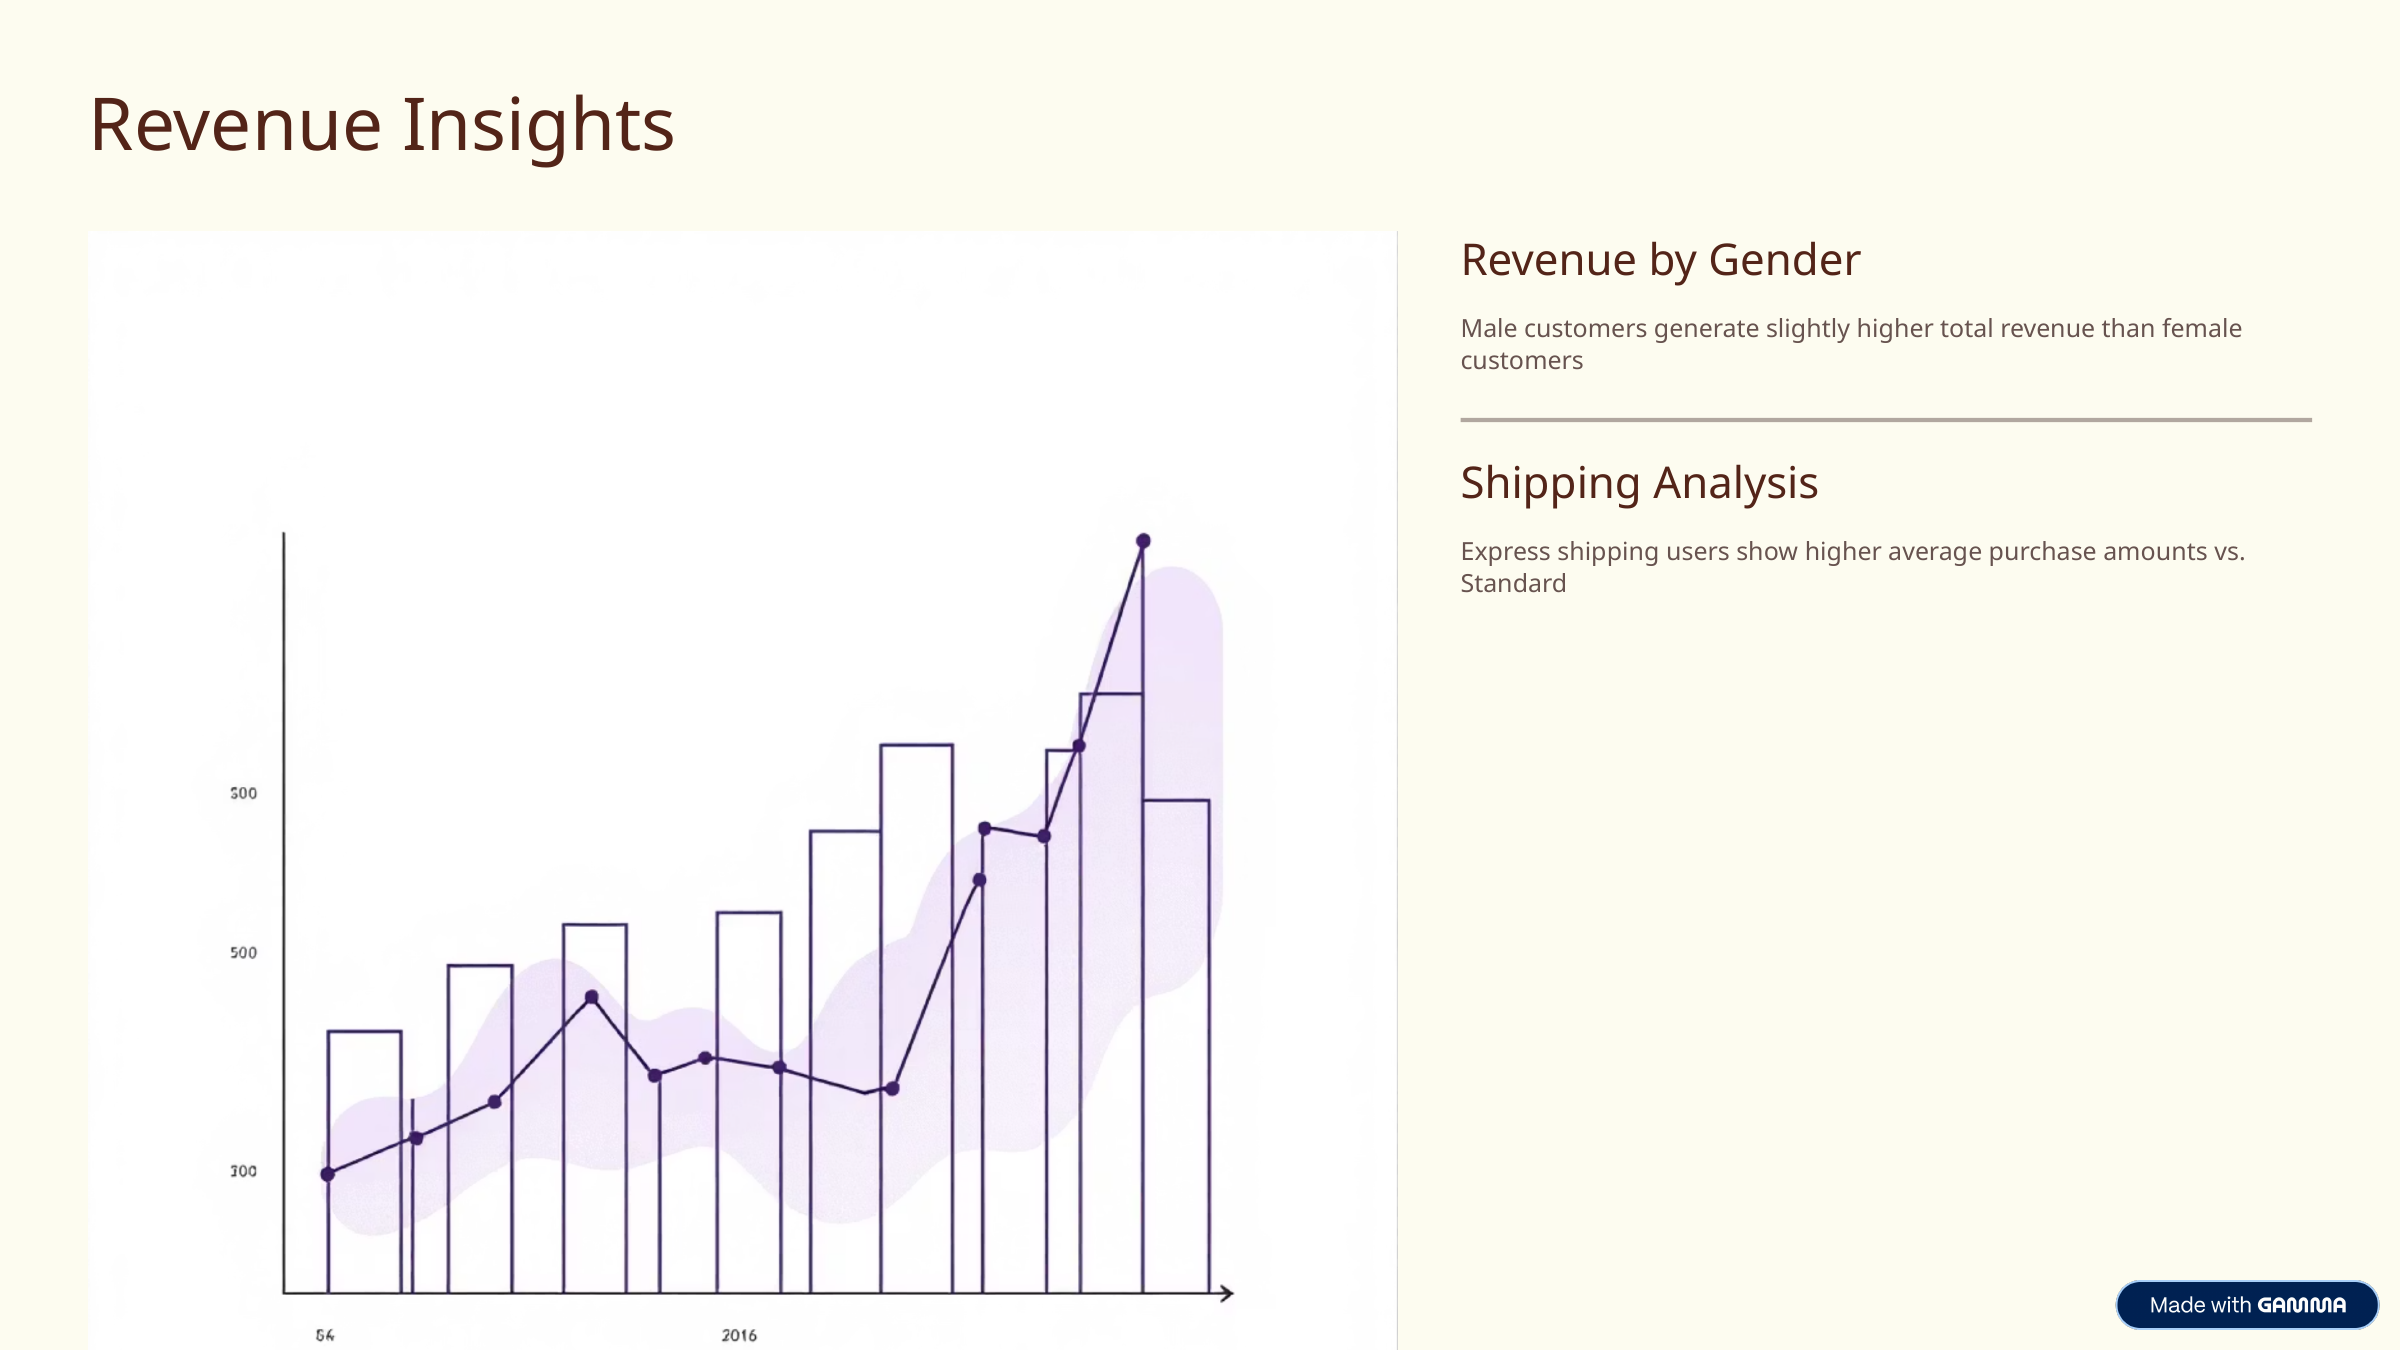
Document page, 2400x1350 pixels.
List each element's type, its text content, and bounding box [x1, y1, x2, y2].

text_box Revenue by Gender [1460, 228, 1899, 286]
text_box Shipping Analysis [1460, 450, 1899, 508]
text_box [1460, 417, 2313, 423]
picture [2106, 1271, 2389, 1339]
text_box Male customers generate slightly higher total revenue than female customers [1460, 310, 2313, 377]
picture [88, 231, 1398, 1350]
text_box Revenue Insights [88, 69, 819, 165]
text_box Express shipping users show higher average purchase amounts vs. Standard [1460, 533, 2313, 599]
